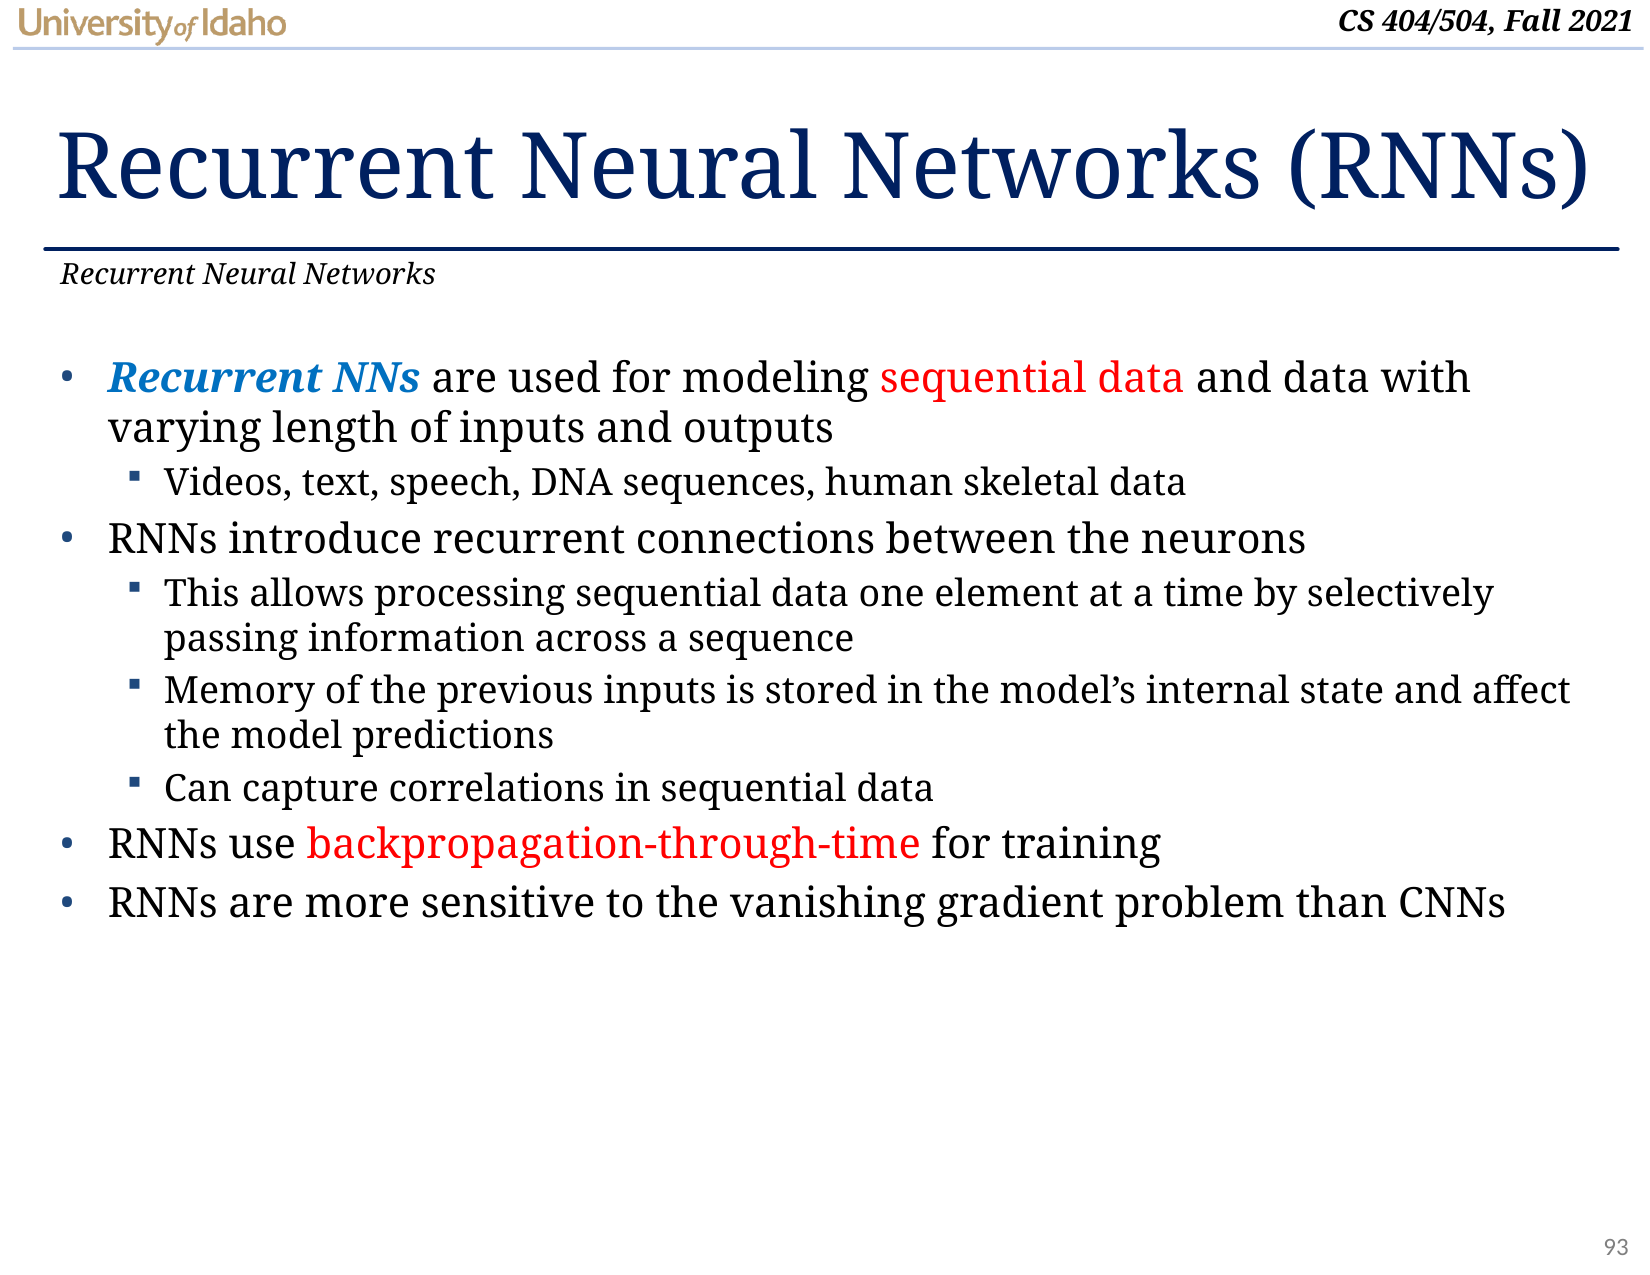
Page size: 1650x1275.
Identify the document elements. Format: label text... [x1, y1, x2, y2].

title Recurrent Neural Networks (RNNs) [0, 75, 1650, 248]
list Recurrent Neural Networks [45, 247, 1062, 306]
list Recurrent NNs are used for modeling sequential data and data with varying length of inputs and outputs Videos, text, speech, DNA sequences, human skeletal data RNNs introduce recurrent connections between the neurons This allows processing sequential data one element at a time by selectively passing information across a sequence Memory of the previous inputs is stored in the model’s internal state and affect the model predictions Can capture correlations in sequential data RNNs use backpropagation-through-time for training RNNs are more sensitive to the vanishing gradient problem than CNNs [45, 342, 1618, 1224]
picture [19, 8, 286, 46]
